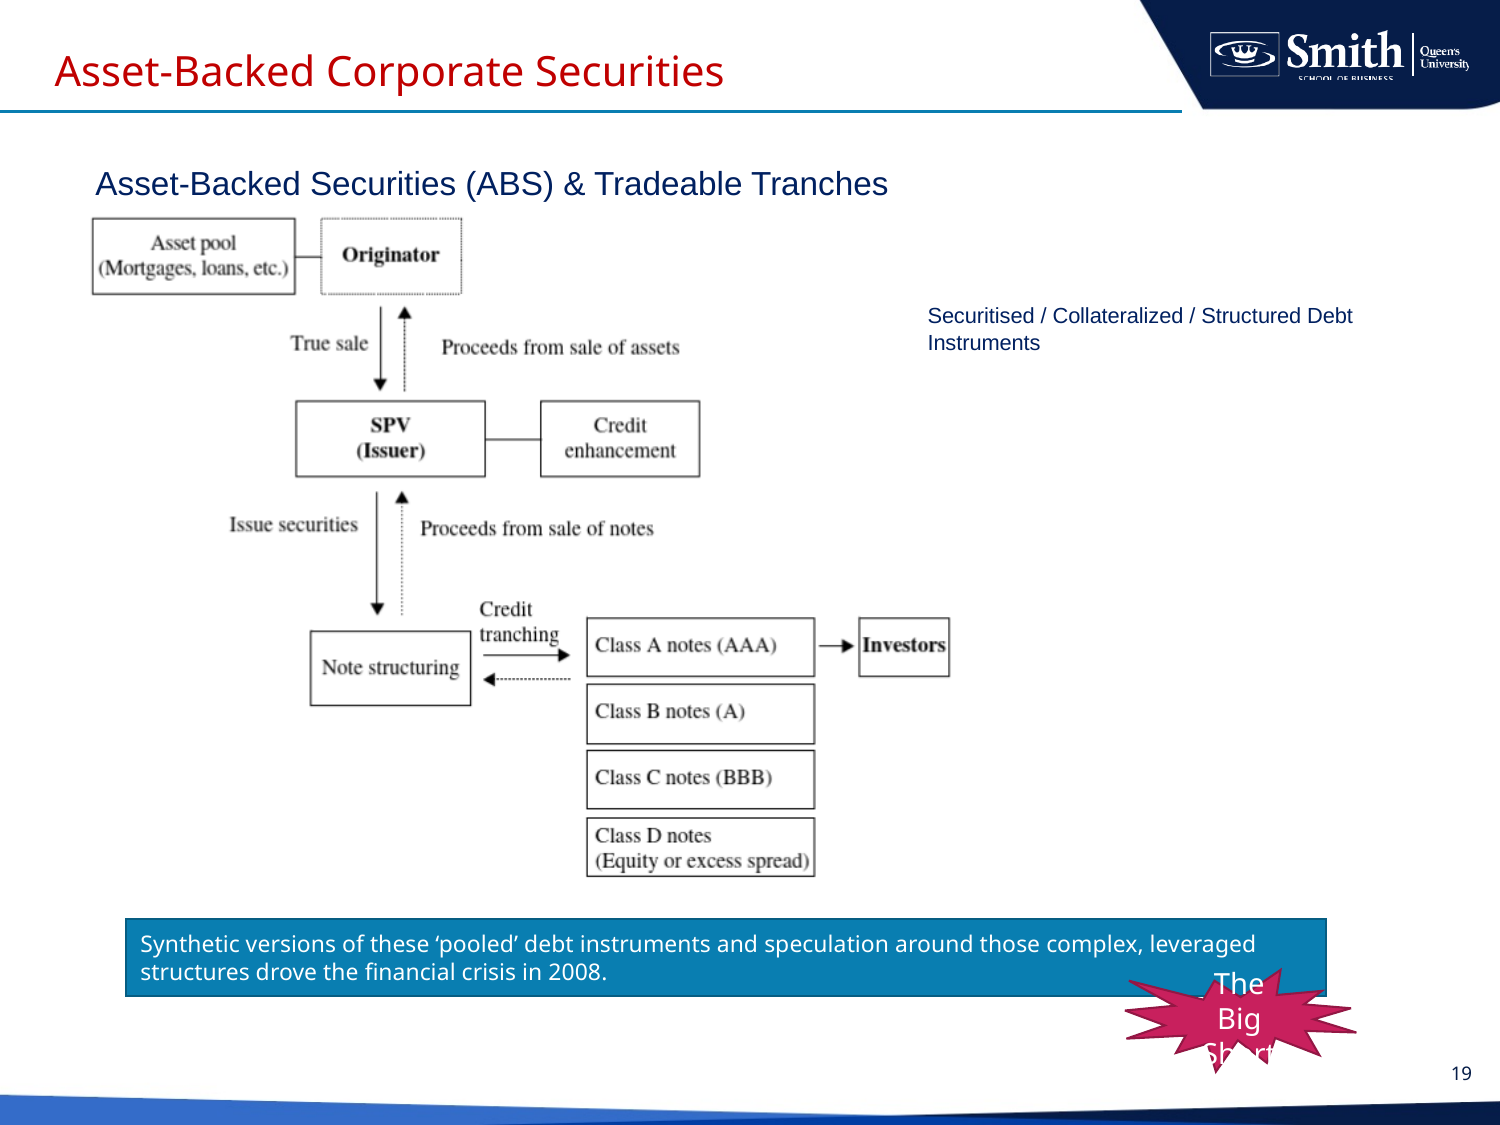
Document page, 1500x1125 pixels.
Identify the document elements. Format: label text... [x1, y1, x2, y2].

title Asset-Backed Corporate Securities [54, 14, 1125, 96]
text_box The Big Short [1124, 967, 1357, 1075]
text_box Synthetic versions of these ‘pooled’ debt instruments and speculation around those complex, leveraged structures drove the financial crisis in 2008. [125, 918, 1327, 997]
text_box Securitised / Collateralized / Structured Debt Instruments [1008, 294, 1435, 362]
picture [0, 0, 1500, 1125]
text_box Asset-Backed Securities (ABS) & Tradeable Tranches [80, 155, 1099, 210]
